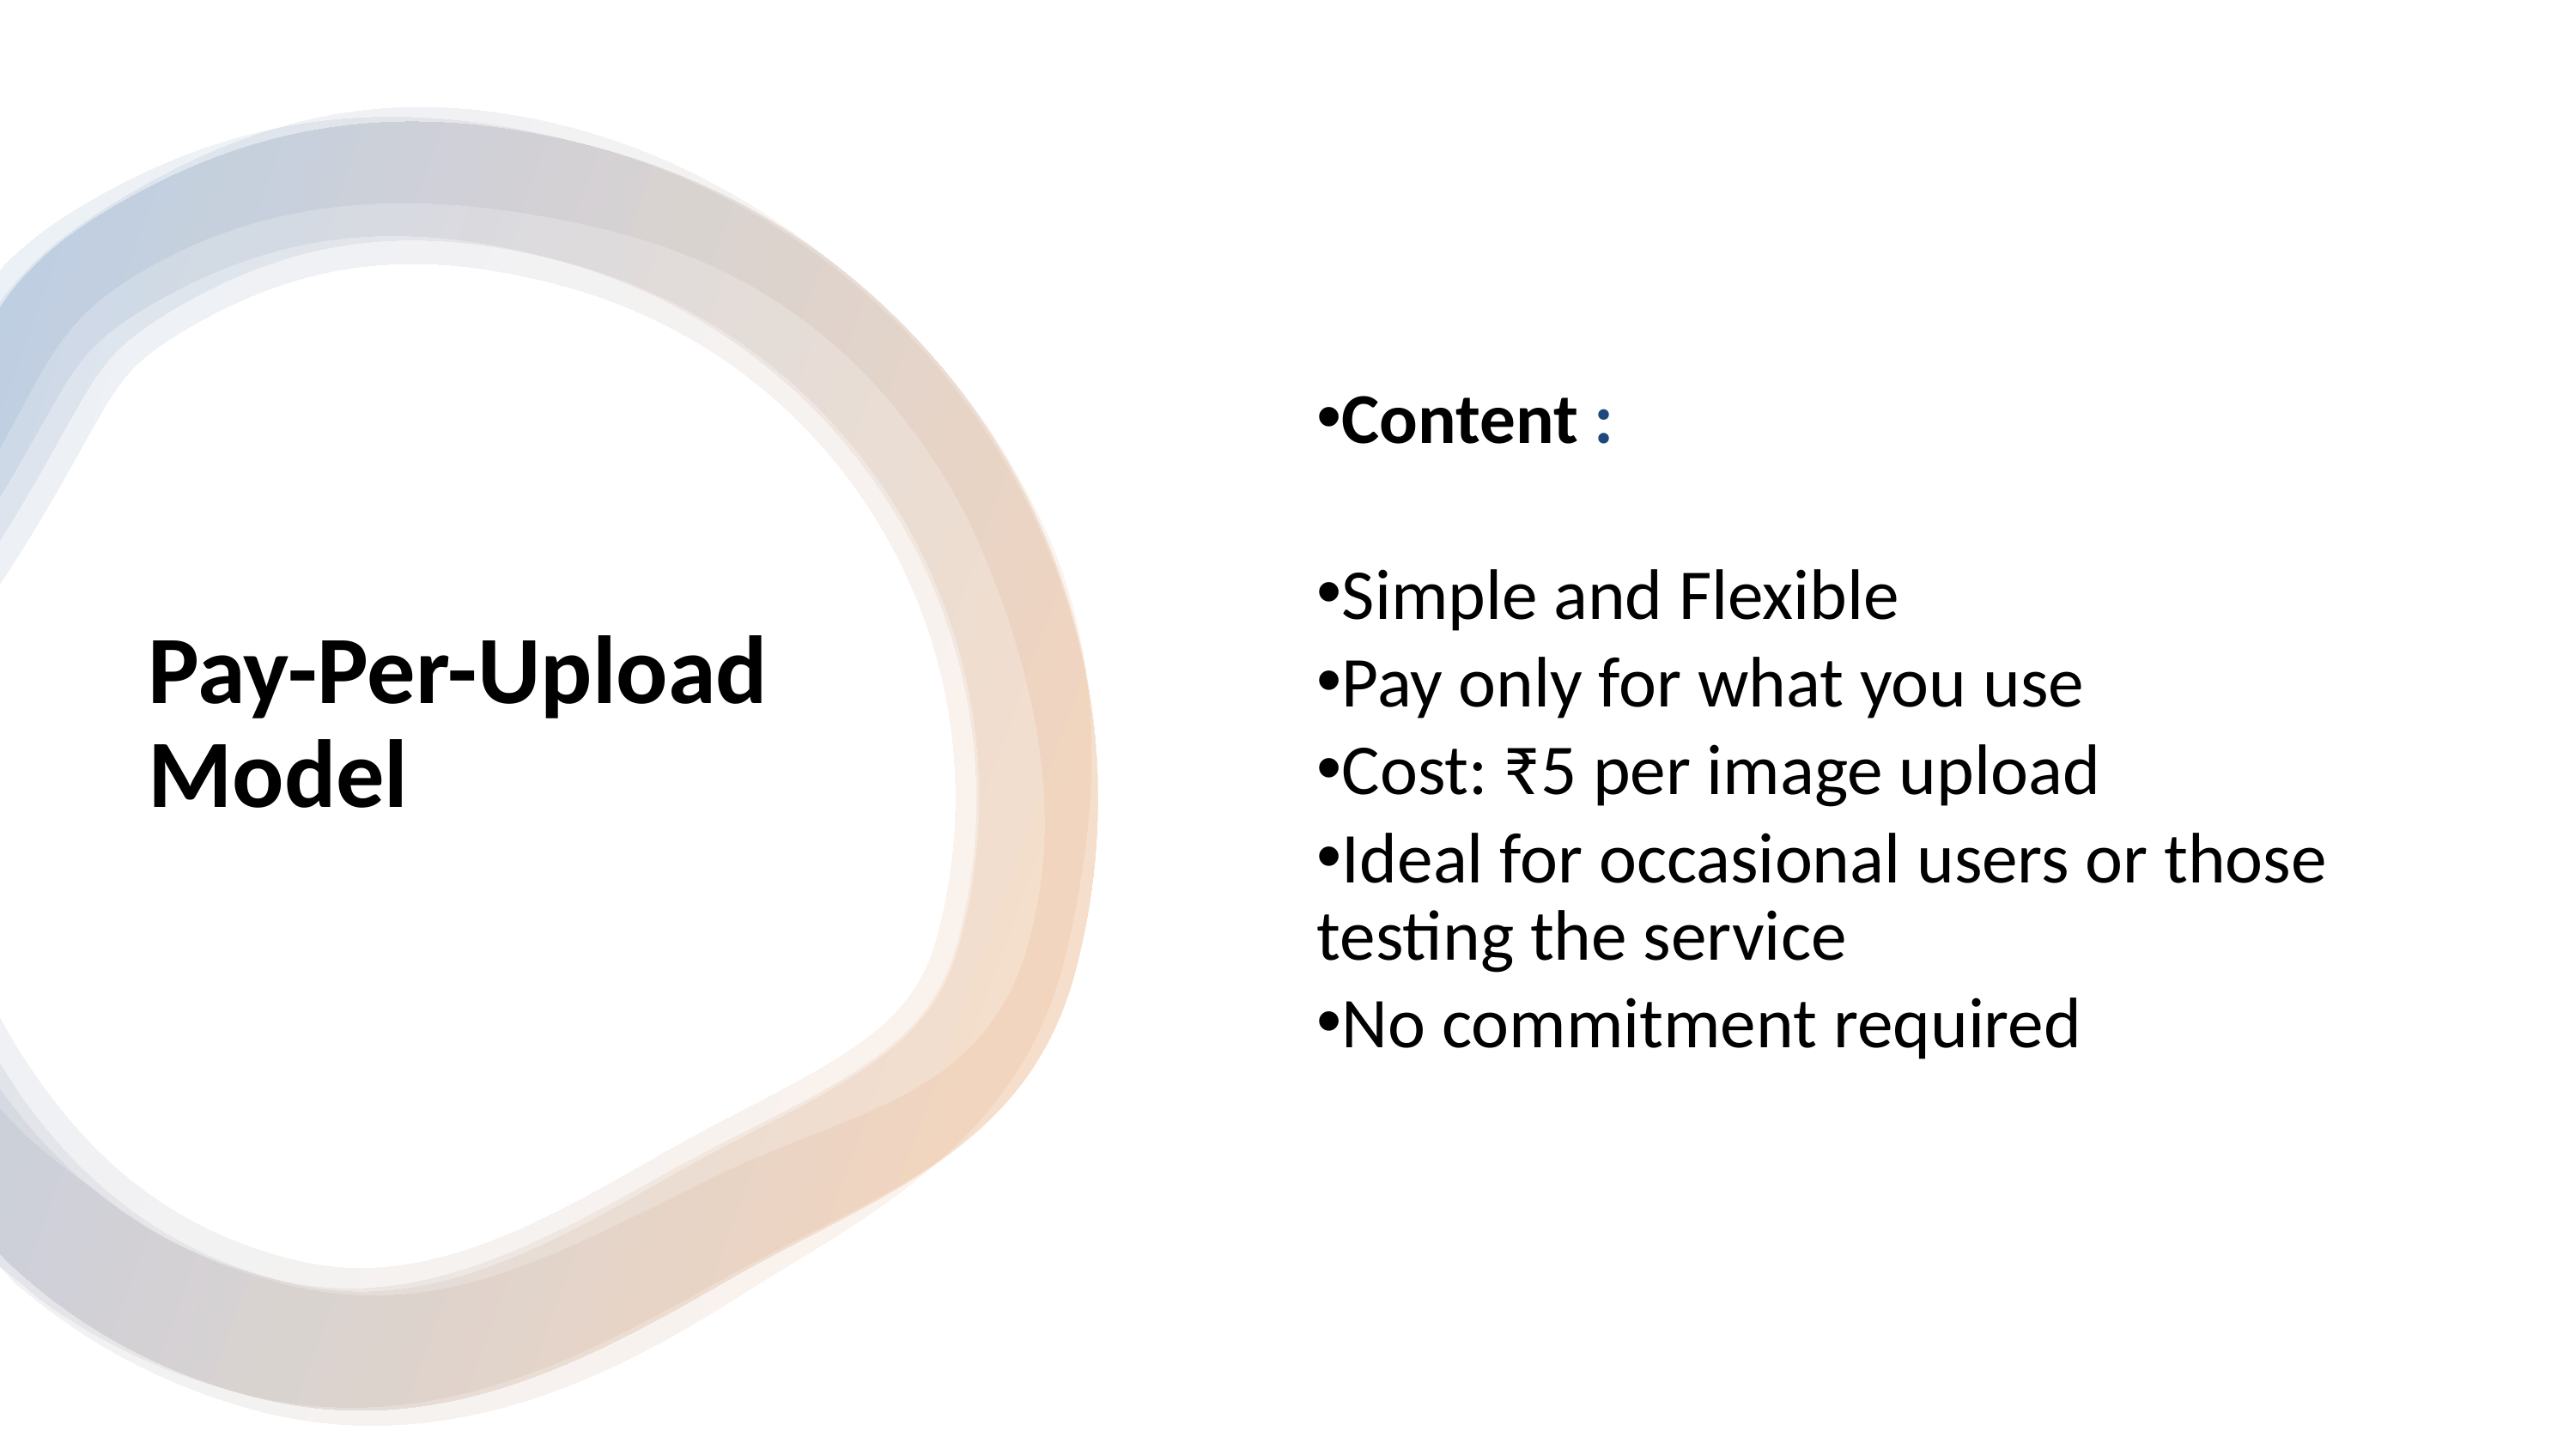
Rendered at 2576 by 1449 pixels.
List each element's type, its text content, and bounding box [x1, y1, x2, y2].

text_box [0, 106, 1098, 1426]
text_box [0, 0, 2576, 1449]
subtitle Content : Simple and Flexible Pay only for what you use Cost: ₹5 per image upload Ideal for occasional users or those testing the service No commitment required [1303, 170, 2408, 1275]
